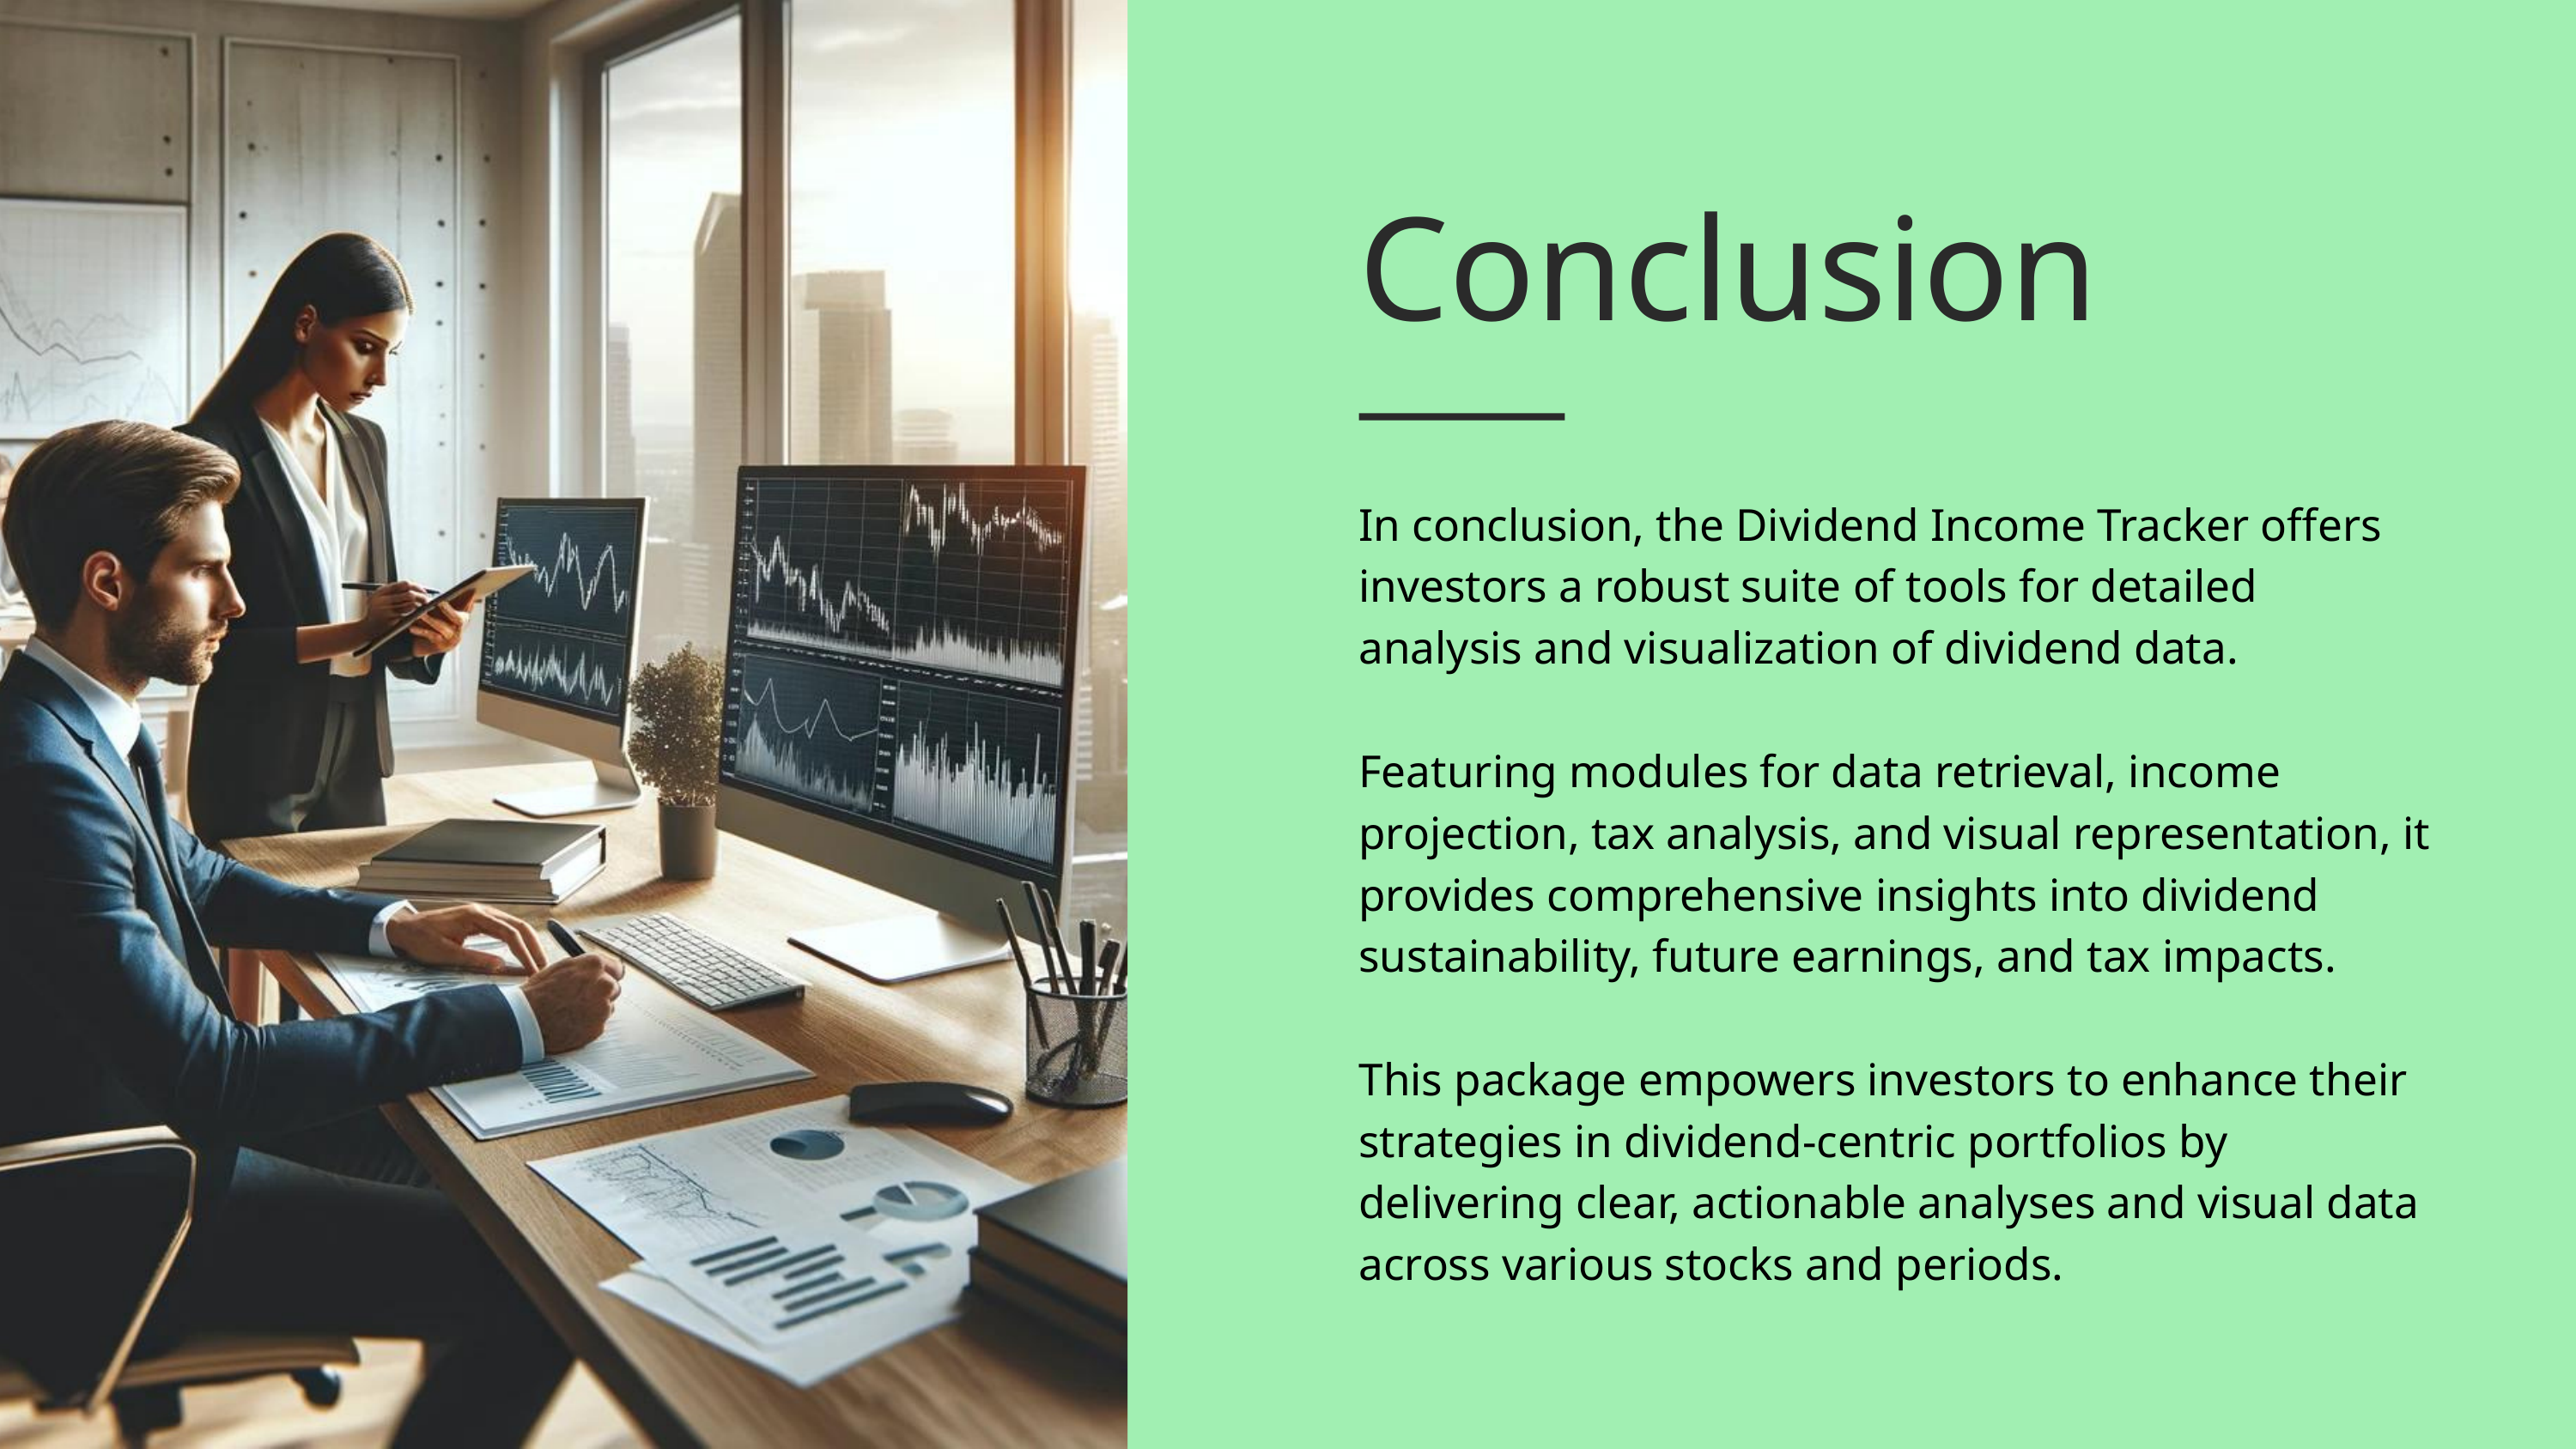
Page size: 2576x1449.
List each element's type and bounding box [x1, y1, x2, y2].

text_box [0, 0, 1128, 1449]
text_box [1358, 179, 2432, 1270]
